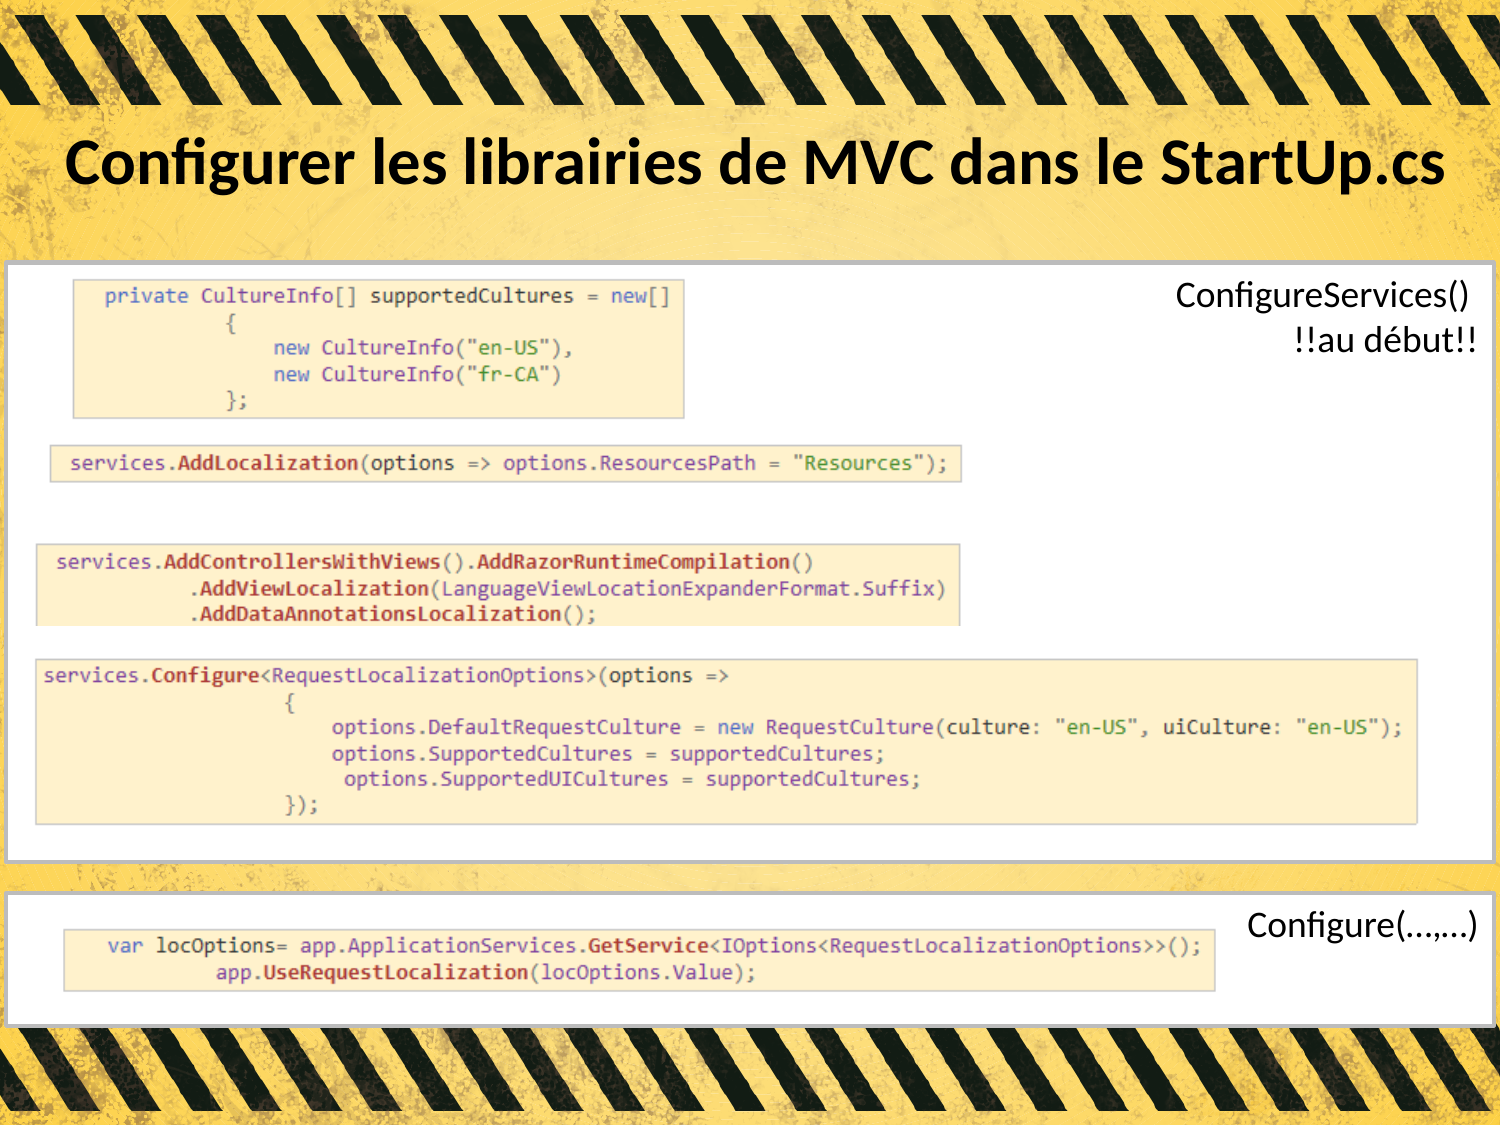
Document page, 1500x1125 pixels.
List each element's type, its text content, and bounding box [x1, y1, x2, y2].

text_box Configure(…,…) [4, 891, 1496, 1028]
text_box ConfigureServices() !!au début!! [4, 260, 1496, 864]
picture [7, 528, 1437, 841]
title Configurer les librairies de MVC dans le StartUp.cs [12, 37, 1500, 279]
picture [0, 0, 1500, 1125]
picture [25, 278, 992, 498]
